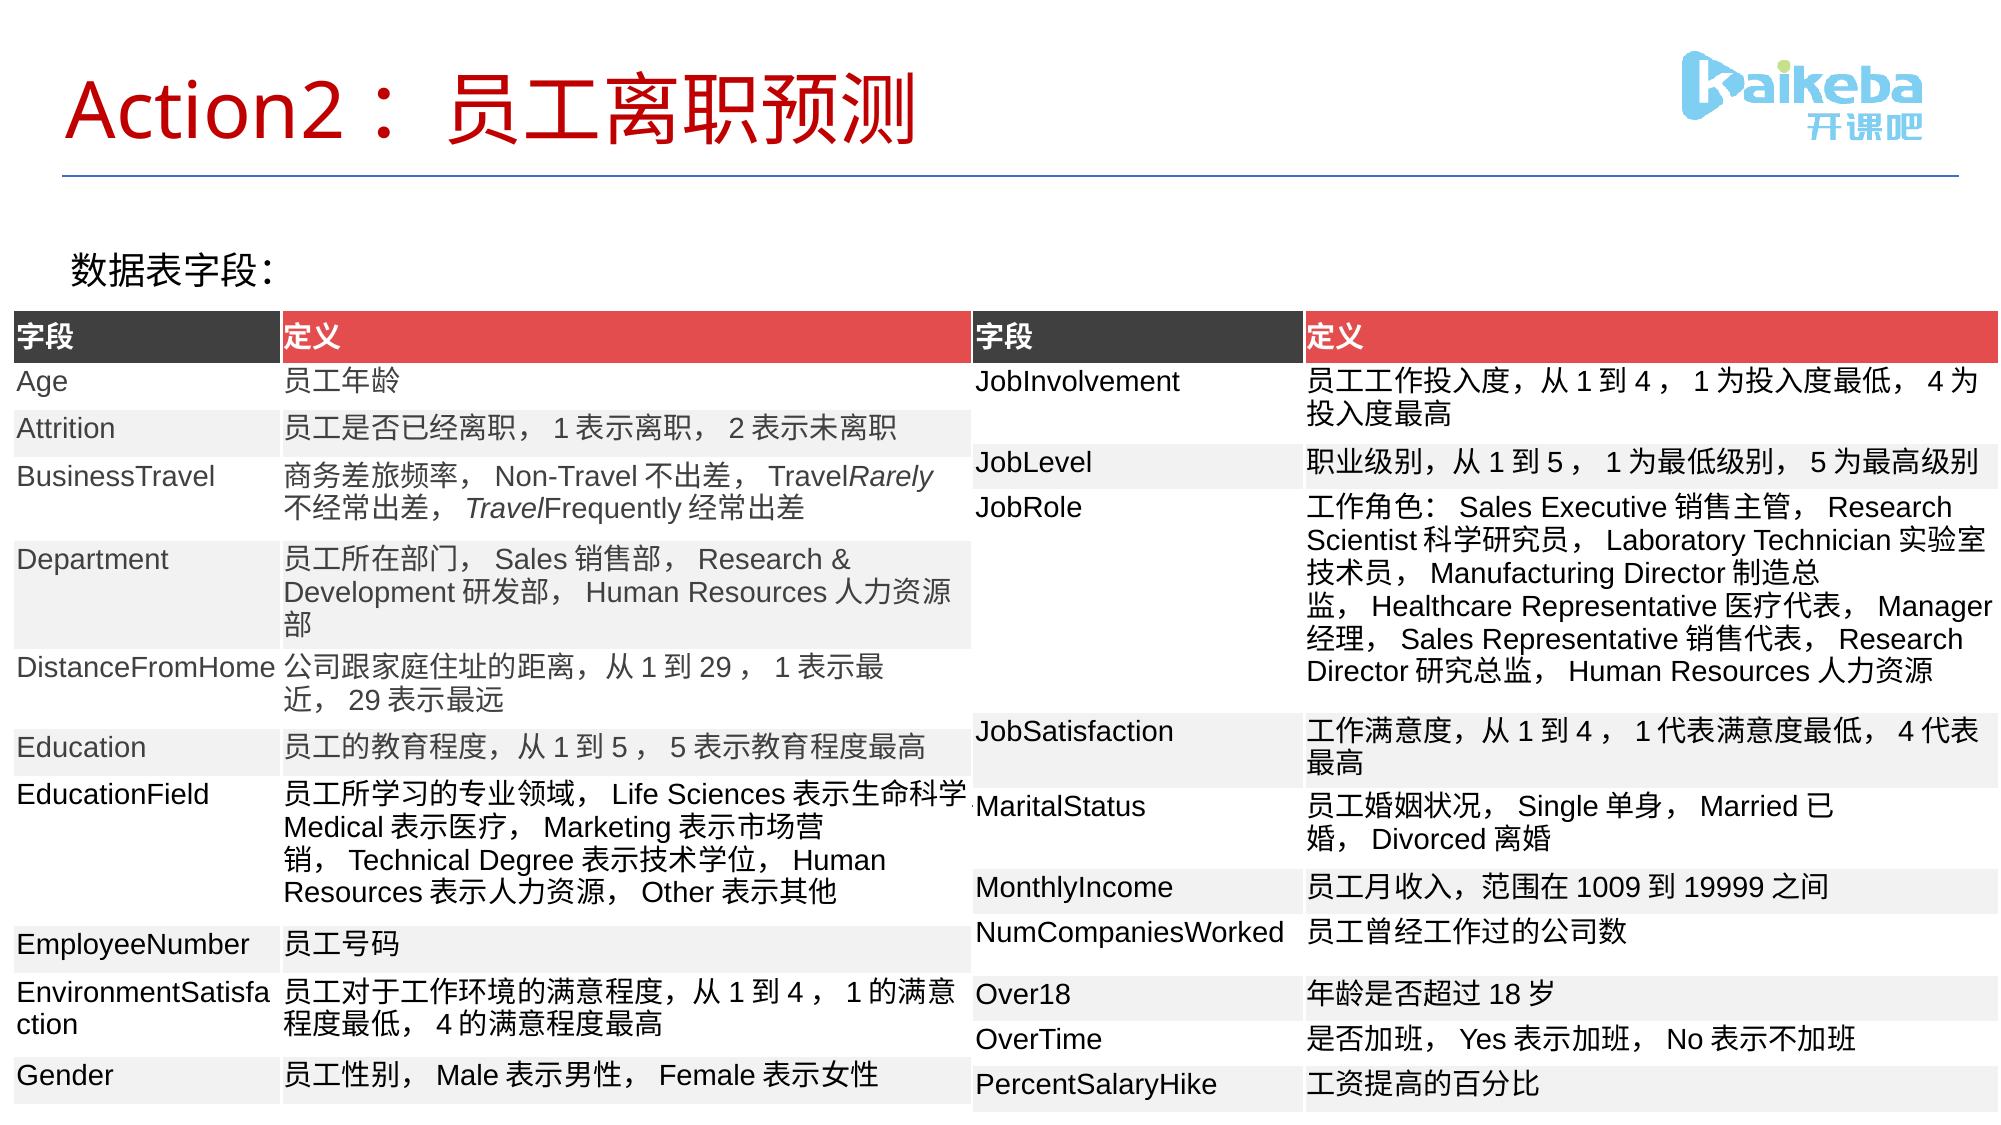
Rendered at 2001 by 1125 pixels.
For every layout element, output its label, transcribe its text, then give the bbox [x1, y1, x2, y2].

table_cell 员工月收入，范围在1009到19999之间 [1306, 869, 1998, 914]
table_cell EnvironmentSatisfaction [14, 973, 280, 1057]
table_cell JobInvolvement [973, 363, 1303, 444]
table_cell 年龄是否超过18岁 [1306, 976, 1998, 1021]
table_cell Department [14, 541, 280, 649]
table_cell 商务差旅频率，Non-Travel不出差，TravelRarely不经常出差，TravelFrequently经常出差 [283, 457, 971, 541]
table_cell JobLevel [973, 444, 1303, 489]
table_cell 员工年龄 [283, 363, 971, 410]
table_cell PercentSalaryHike [973, 1066, 1303, 1112]
table_cell Education [14, 729, 280, 776]
table_cell 员工对于工作环境的满意程度，从1到4，1的满意程度最低，4的满意程度最高 [283, 973, 971, 1057]
table_cell Age [14, 363, 280, 410]
table_cell EmployeeNumber [14, 926, 280, 973]
table_cell 员工性别，Male表示男性，Female表示女性 [283, 1057, 971, 1104]
table_cell 员工的教育程度，从1到5，5表示教育程度最高 [283, 729, 971, 776]
table_cell MaritalStatus [973, 788, 1303, 869]
table_cell BusinessTravel [14, 457, 280, 541]
table_cell 工作角色：Sales Executive销售主管，Research Scientist科学研究员，Laboratory Technician实验室技术员，Manufacturing Director制造总监，Healthcare Representative医疗代表，Manager经理，Sales Representative销售代表，Research Director研究总监，Human Resources人力资源 [1306, 489, 1998, 713]
table_cell Over18 [973, 976, 1303, 1021]
table_cell 公司跟家庭住址的距离，从1到29，1表示最近，29表示最远 [283, 649, 971, 729]
text_box 城市计算： 出租车行程的总时间，交通流量预测，PM2.5预测 价格预测 北上广、比特币、短租数据集 竞猜 篮球联赛，预测那个团队能够获胜 医疗 肺癌检测，预测17个身体区域存在威胁的概率 金融科技： 风险控制，失信企业识别，用户违约预测，潜在企业客户预测 HR 员工离职预测 [1653, 21, 1950, 167]
table_header 定义 [283, 311, 971, 363]
table_cell NumCompaniesWorked [973, 914, 1303, 976]
table_cell 工作满意度，从1到4，1代表满意度最低，4代表最高 [1306, 713, 1998, 788]
table_header 字段 [973, 311, 1303, 363]
table_cell JobSatisfaction [973, 713, 1303, 788]
table_cell Gender [14, 1057, 280, 1104]
table_cell 工资提高的百分比 [1306, 1066, 1998, 1112]
table_cell 员工号码 [283, 926, 971, 973]
table_cell Attrition [14, 410, 280, 457]
table_cell JobRole [973, 489, 1303, 713]
table_cell MonthlyIncome [973, 869, 1303, 914]
table_cell 员工是否已经离职，1表示离职，2表示未离职 [283, 410, 971, 457]
table_cell OverTime [973, 1021, 1303, 1066]
title Action2：员工离职预测 [57, 59, 1728, 167]
table_header 定义 [1306, 311, 1998, 363]
table_cell 员工工作投入度，从1到4，1为投入度最低，4为投入度最高 [1306, 363, 1998, 444]
table_header 字段 [14, 311, 280, 363]
text_box 数据表字段： [63, 217, 1079, 908]
table_cell 员工曾经工作过的公司数 [1306, 914, 1998, 976]
table_cell 员工婚姻状况，Single单身，Married已婚，Divorced离婚 [1306, 788, 1998, 869]
table_cell DistanceFromHome [14, 649, 280, 729]
table_cell 是否加班，Yes表示加班，No表示不加班 [1306, 1021, 1998, 1066]
table_cell EducationField [14, 776, 280, 926]
table_cell 员工所学习的专业领域，Life Sciences表示生命科学，Medical表示医疗，Marketing表示市场营销，Technical Degree表示技术学位，Human Resources表示人力资源，Other表示其他 [283, 776, 971, 926]
table_cell 员工所在部门，Sales销售部，Research & Development研发部，Human Resources人力资源部 [283, 541, 971, 649]
table_cell 职业级别，从1到5，1为最低级别，5为最高级别 [1306, 444, 1998, 489]
